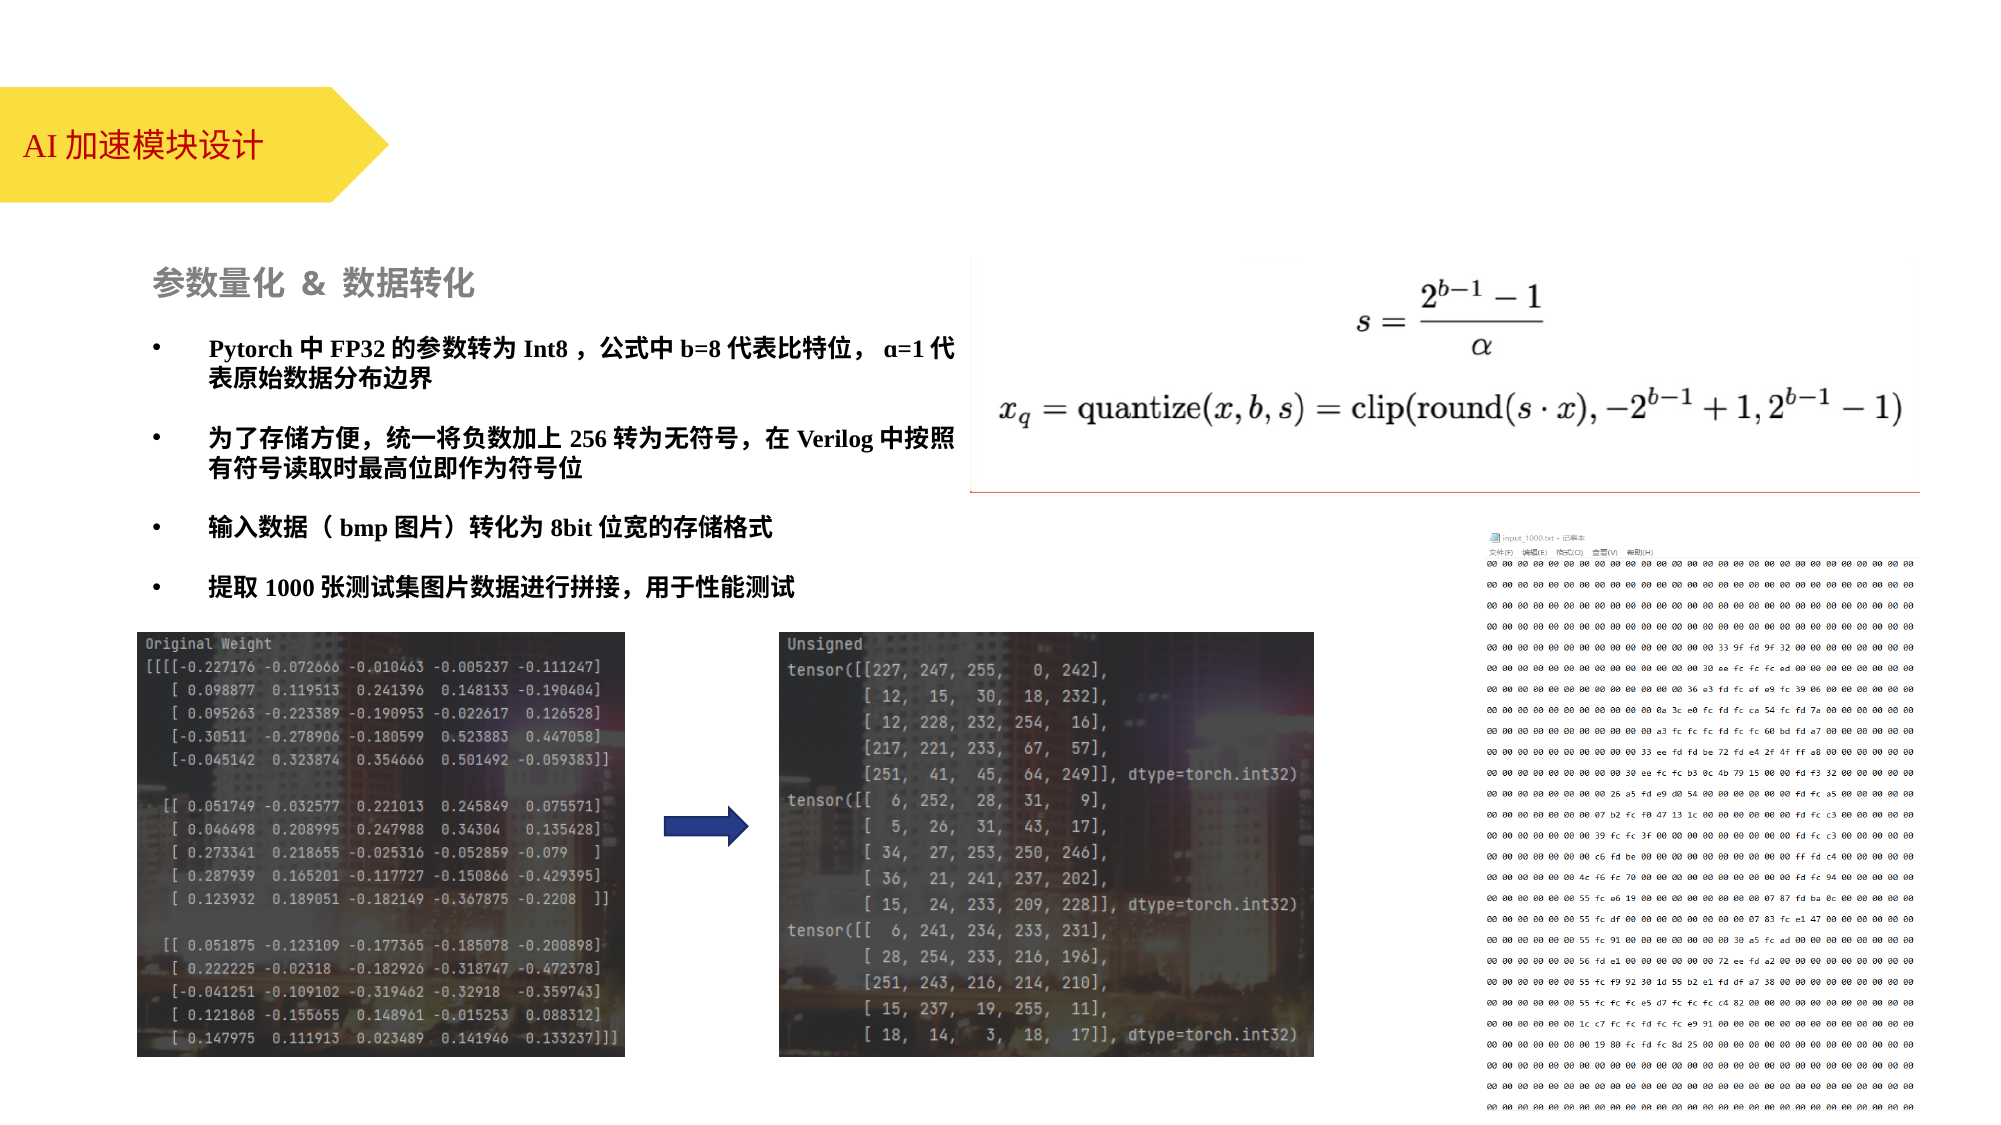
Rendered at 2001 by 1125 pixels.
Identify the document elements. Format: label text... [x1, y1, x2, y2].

text_box [0, 86, 391, 204]
picture [137, 632, 625, 1057]
text_box 参数量化 & 数据转化 Pytorch中FP32的参数转为Int8，公式中b=8代表比特位，ɑ=1代表原始数据分布边界 为了存储方便，统一将负数加上256转为无符号，在Verilog中按照有符号读取时最高位即作为符号位 输入数据（bmp图片）转化为8bit位宽的存储格式 提取1000张测试集图片数据进行拼接，用于性能测试 [137, 255, 971, 610]
text_box [663, 805, 749, 848]
picture [1484, 531, 1920, 1111]
text_box AI加速模块设计 [7, 116, 343, 172]
picture [779, 632, 1314, 1057]
picture [970, 258, 1920, 493]
